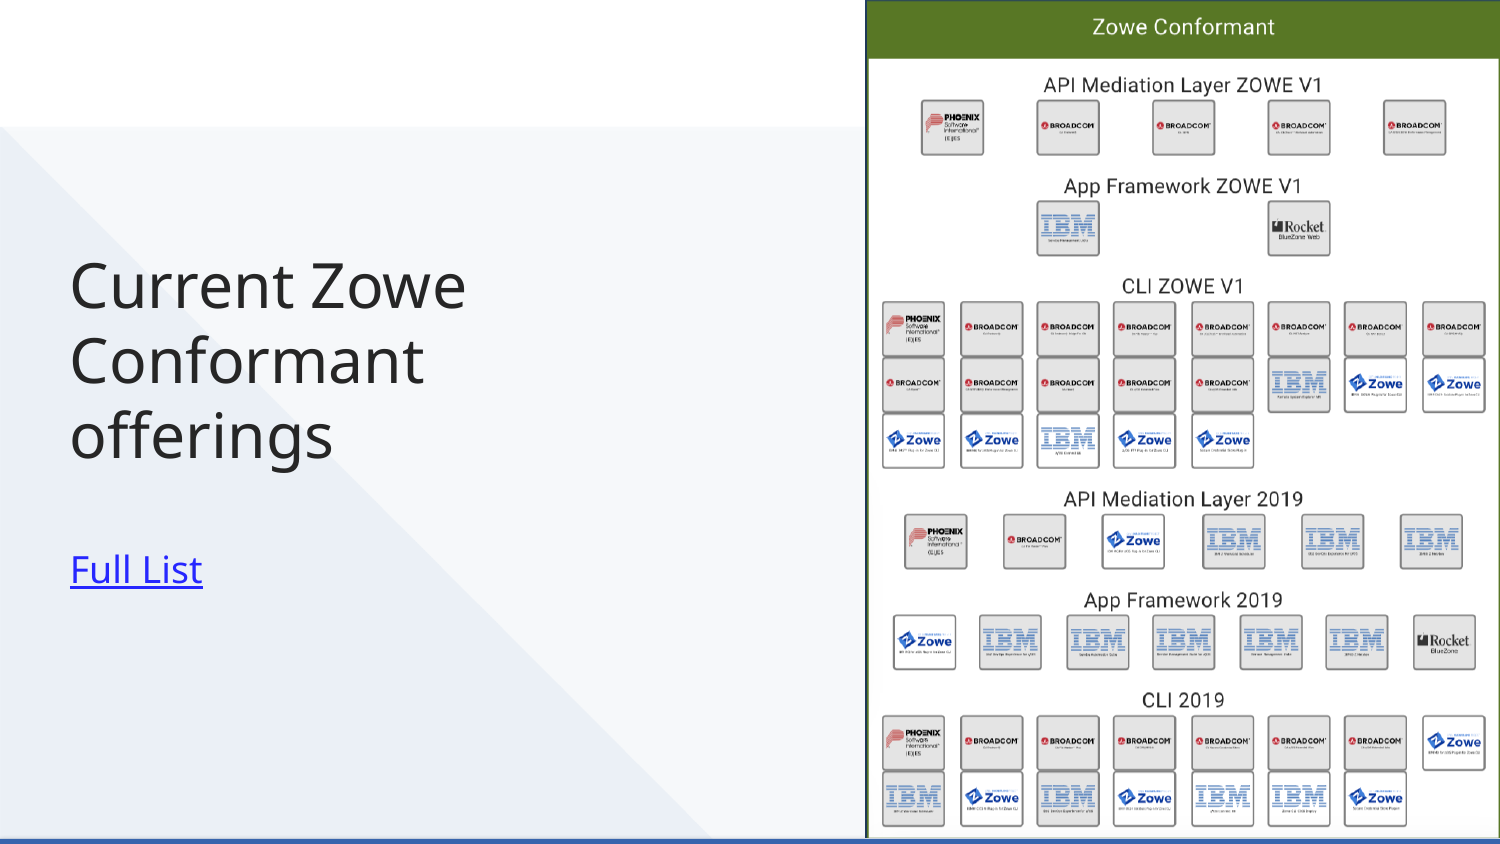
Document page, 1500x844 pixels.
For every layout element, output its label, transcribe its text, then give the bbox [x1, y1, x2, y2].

picture [865, 0, 1500, 839]
title Current Zowe Conformant offerings Full List [54, 26, 690, 817]
